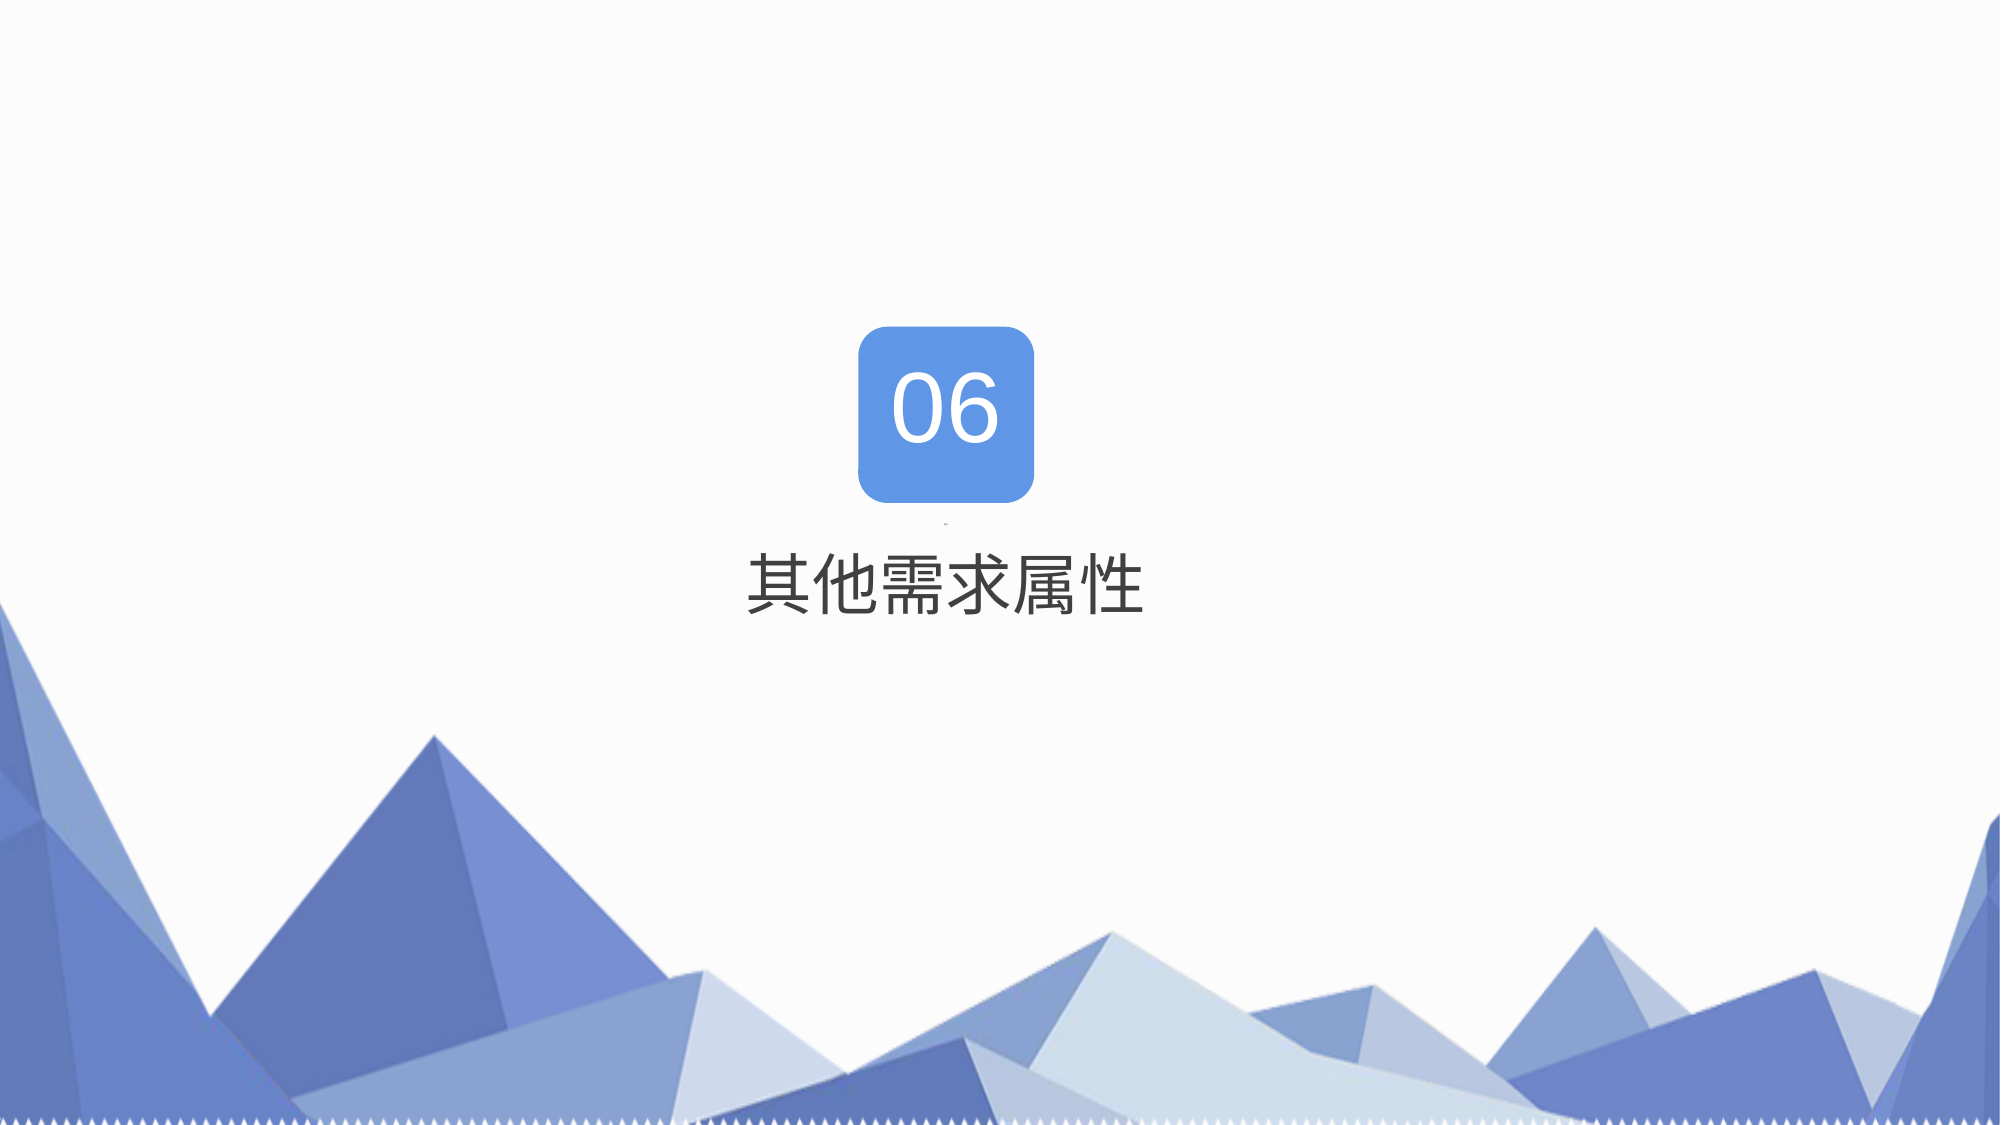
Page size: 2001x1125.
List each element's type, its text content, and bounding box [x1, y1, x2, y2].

picture [0, 562, 2000, 1125]
text_box 06 [858, 326, 1035, 503]
text_box 展示 [929, 521, 964, 527]
text_box 其他需求属性 [734, 536, 1158, 562]
